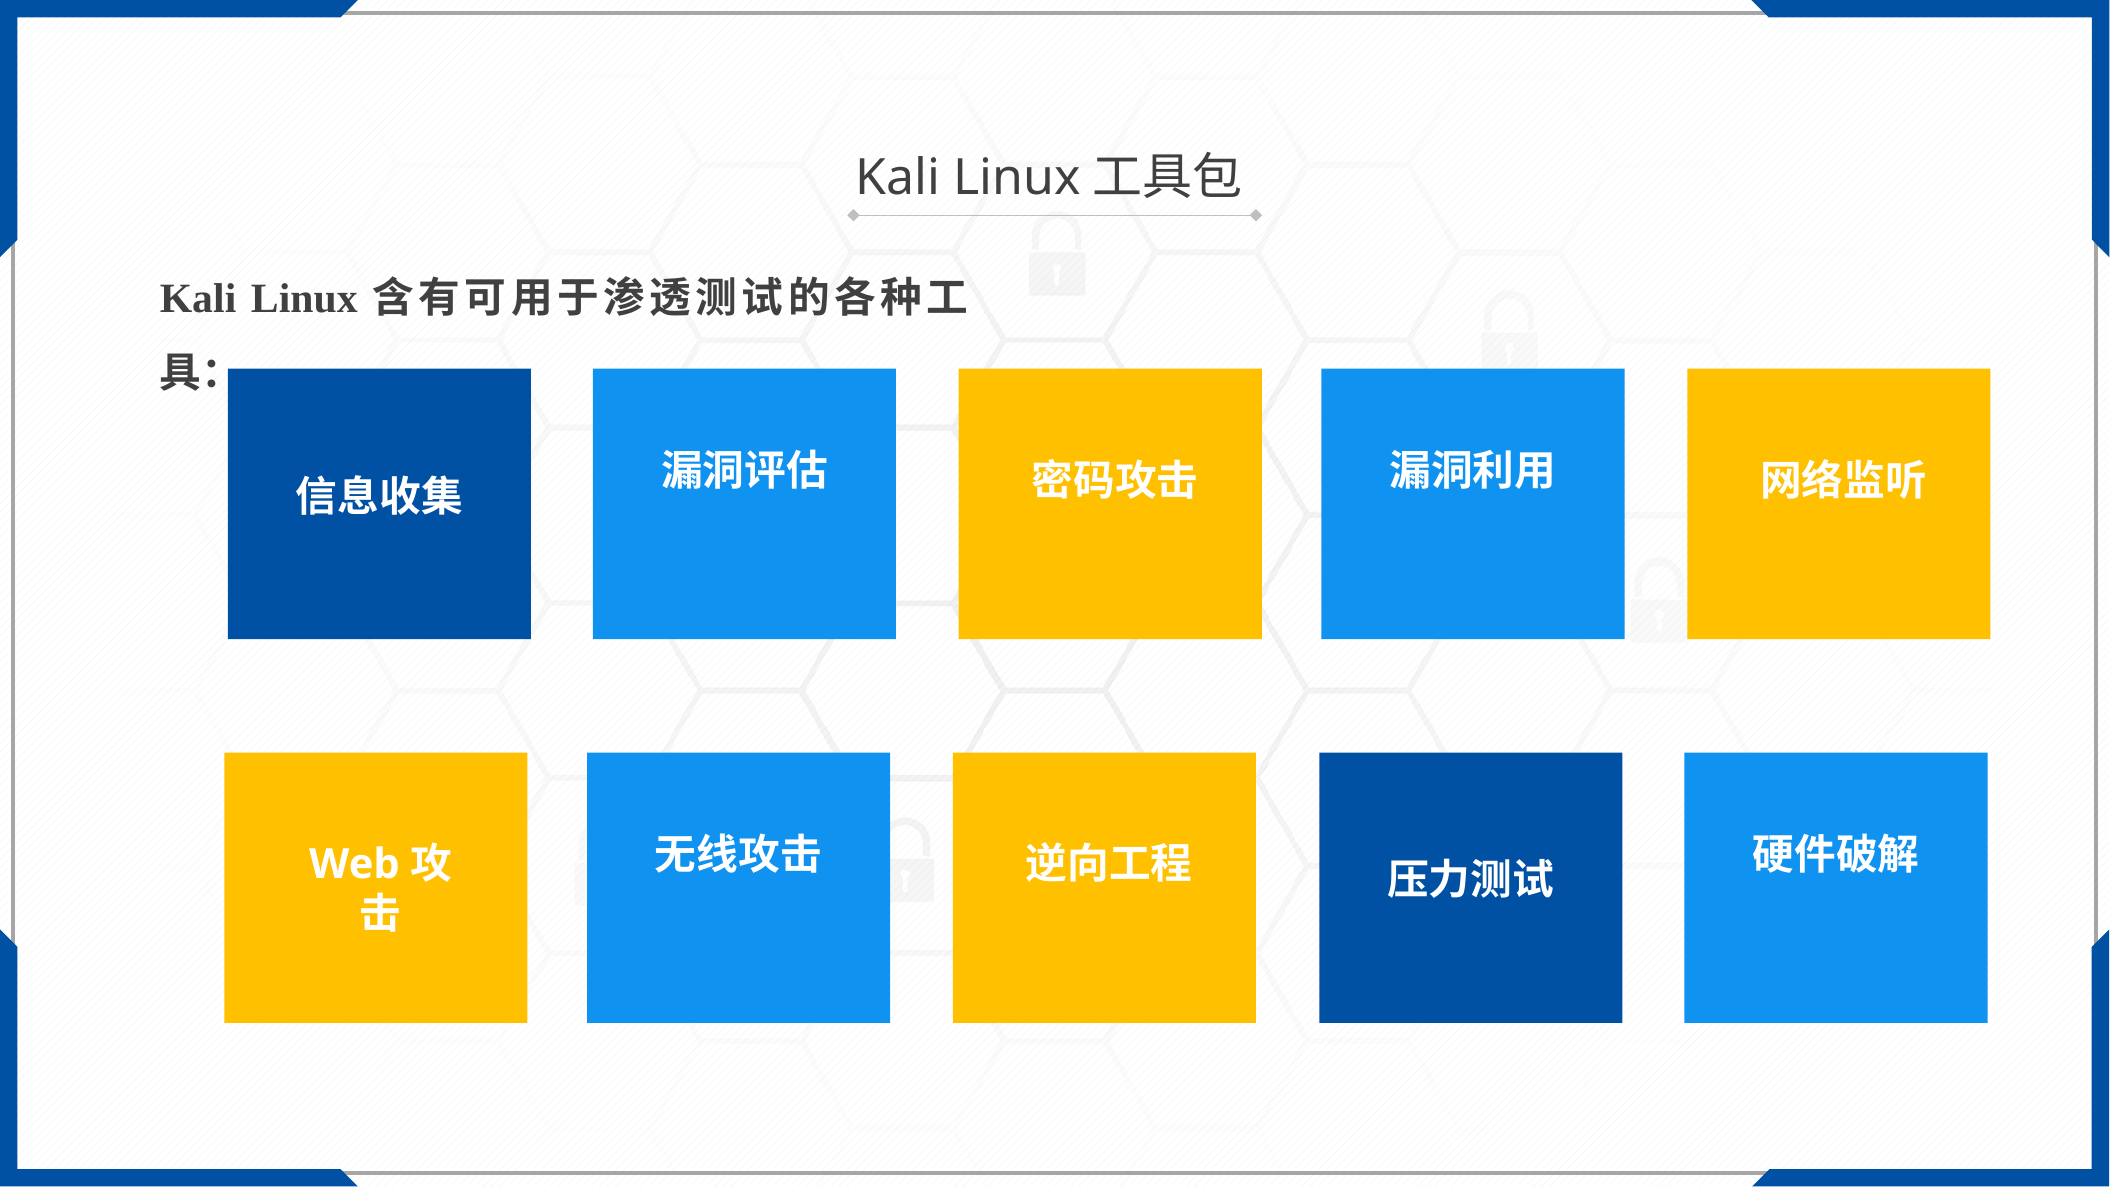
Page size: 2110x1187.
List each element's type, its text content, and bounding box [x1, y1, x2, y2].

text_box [1269, 752, 1633, 1023]
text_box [1271, 368, 1675, 640]
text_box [542, 368, 947, 640]
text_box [177, 368, 542, 640]
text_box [952, 752, 1256, 1023]
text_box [958, 368, 1262, 640]
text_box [536, 752, 941, 1023]
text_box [224, 752, 528, 1023]
picture [80, 0, 2029, 1187]
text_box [1633, 752, 2038, 1023]
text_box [1687, 368, 1991, 640]
text_box Kali Linux含有可用于渗透测试的各种工具： [145, 238, 983, 404]
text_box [841, 137, 1268, 216]
